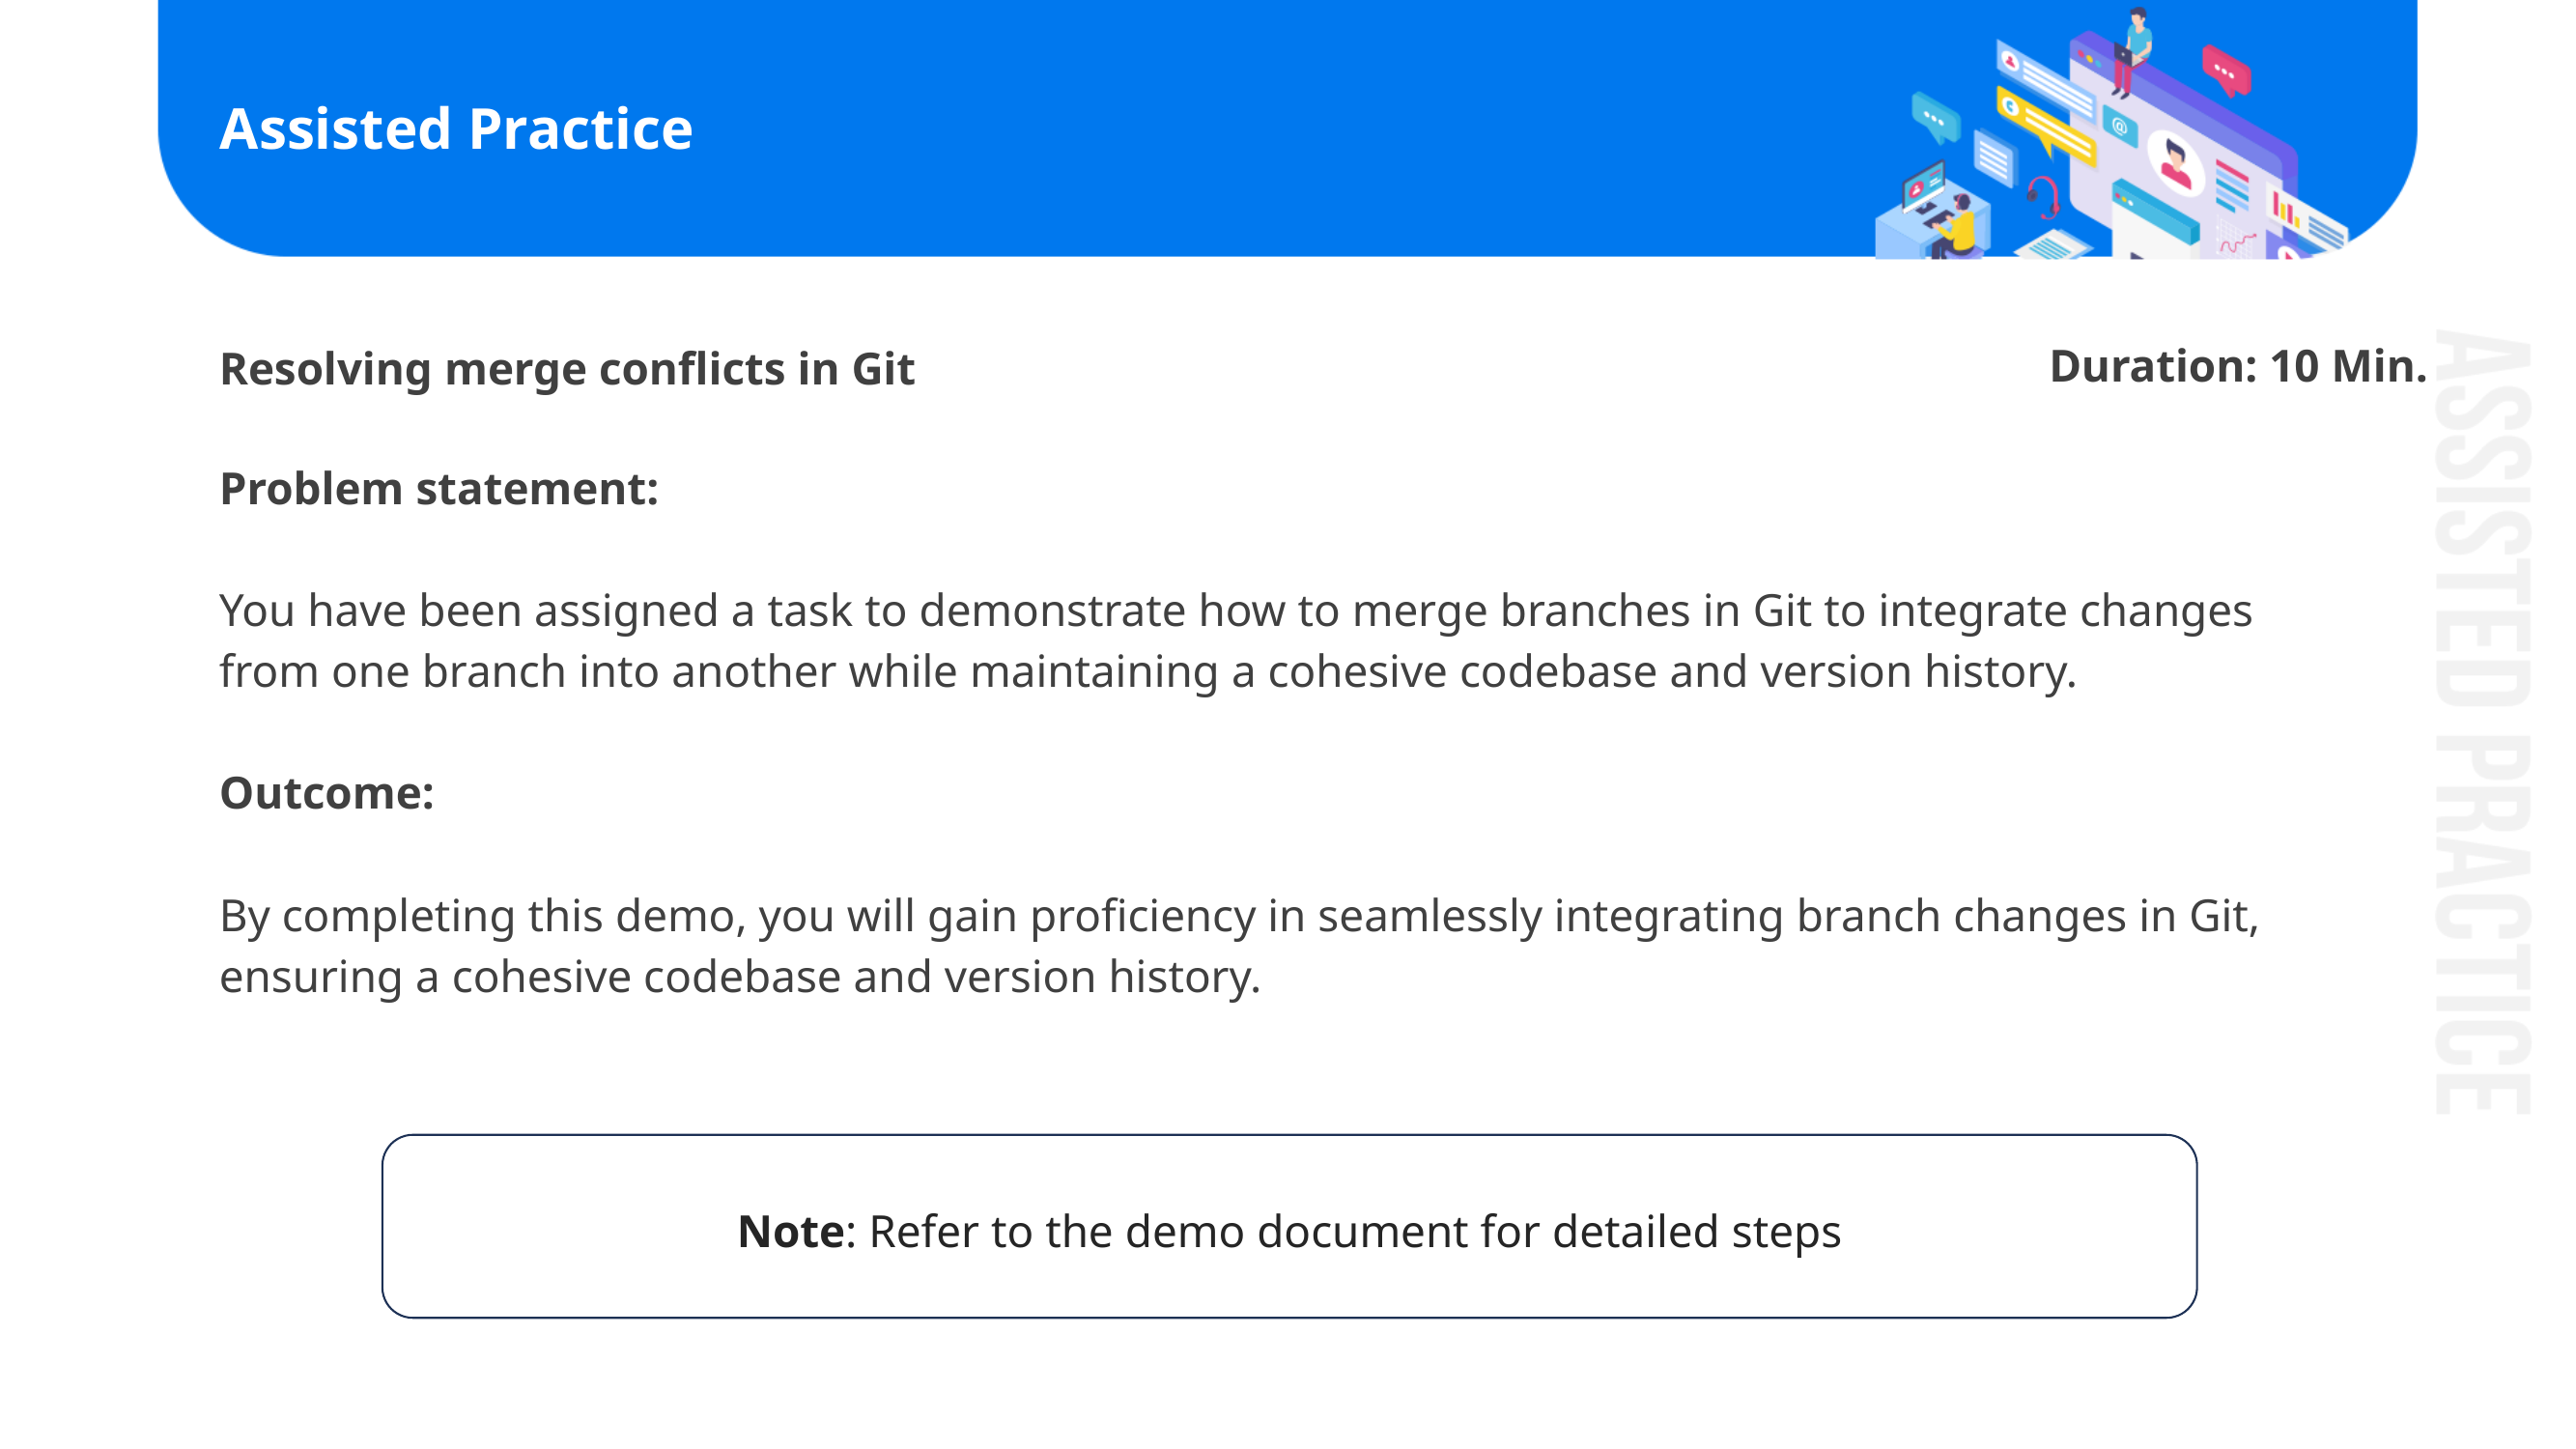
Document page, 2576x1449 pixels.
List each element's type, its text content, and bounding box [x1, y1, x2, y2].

picture [0, 0, 2576, 1449]
list Resolving merge conflicts in Git [204, 326, 2375, 455]
title Assisted Practice [205, 69, 1742, 175]
list Problem statement: You have been assigned a task to demonstrate how to merge branches in Git to integrate changes from one branch into another while maintaining a cohesive codebase and version history. Outcome: By completing this demo, you will gain proficiency in seamlessly integrating branch changes in Git, ensuring a cohesive codebase and version history. [204, 455, 2375, 1307]
text_box Note: Refer to the demo document for detailed steps [381, 1133, 2198, 1320]
text_box Duration: 10 Min. [1889, 323, 2483, 406]
